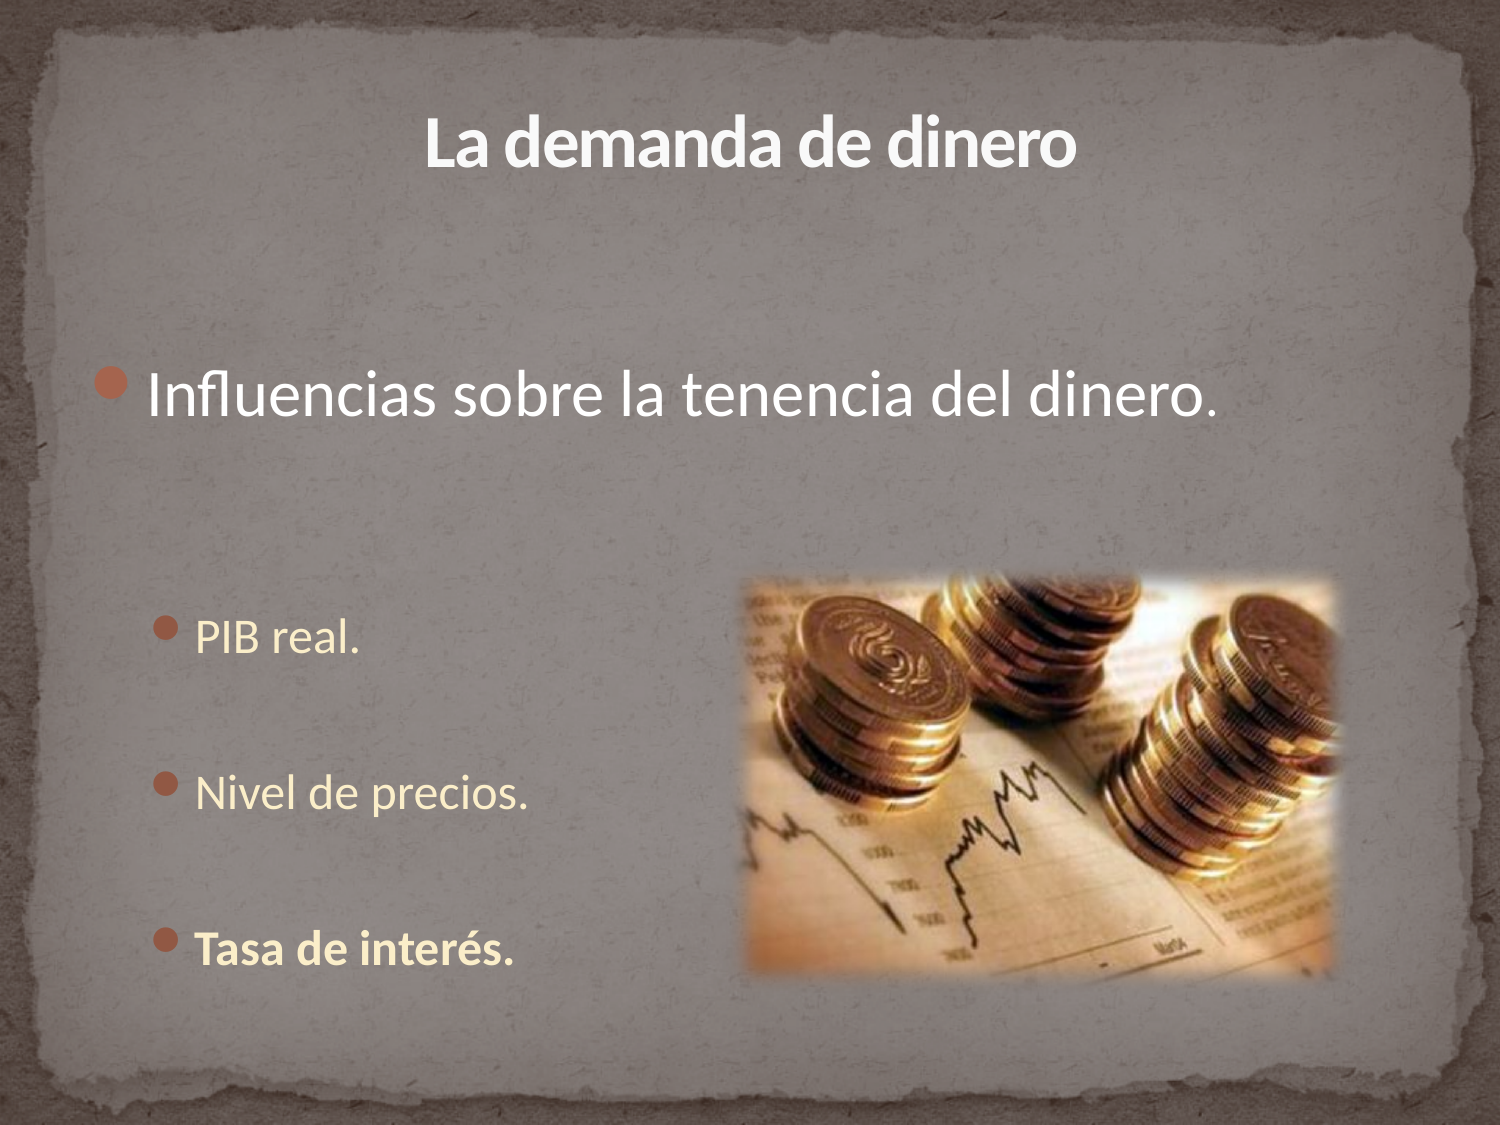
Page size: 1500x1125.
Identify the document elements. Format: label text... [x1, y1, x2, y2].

list Influencias sobre la tenencia del dinero. PIB real. Nivel de precios. Tasa de interés. [75, 249, 1425, 1000]
picture [726, 562, 1352, 994]
title La demanda de dinero [76, 42, 1427, 191]
